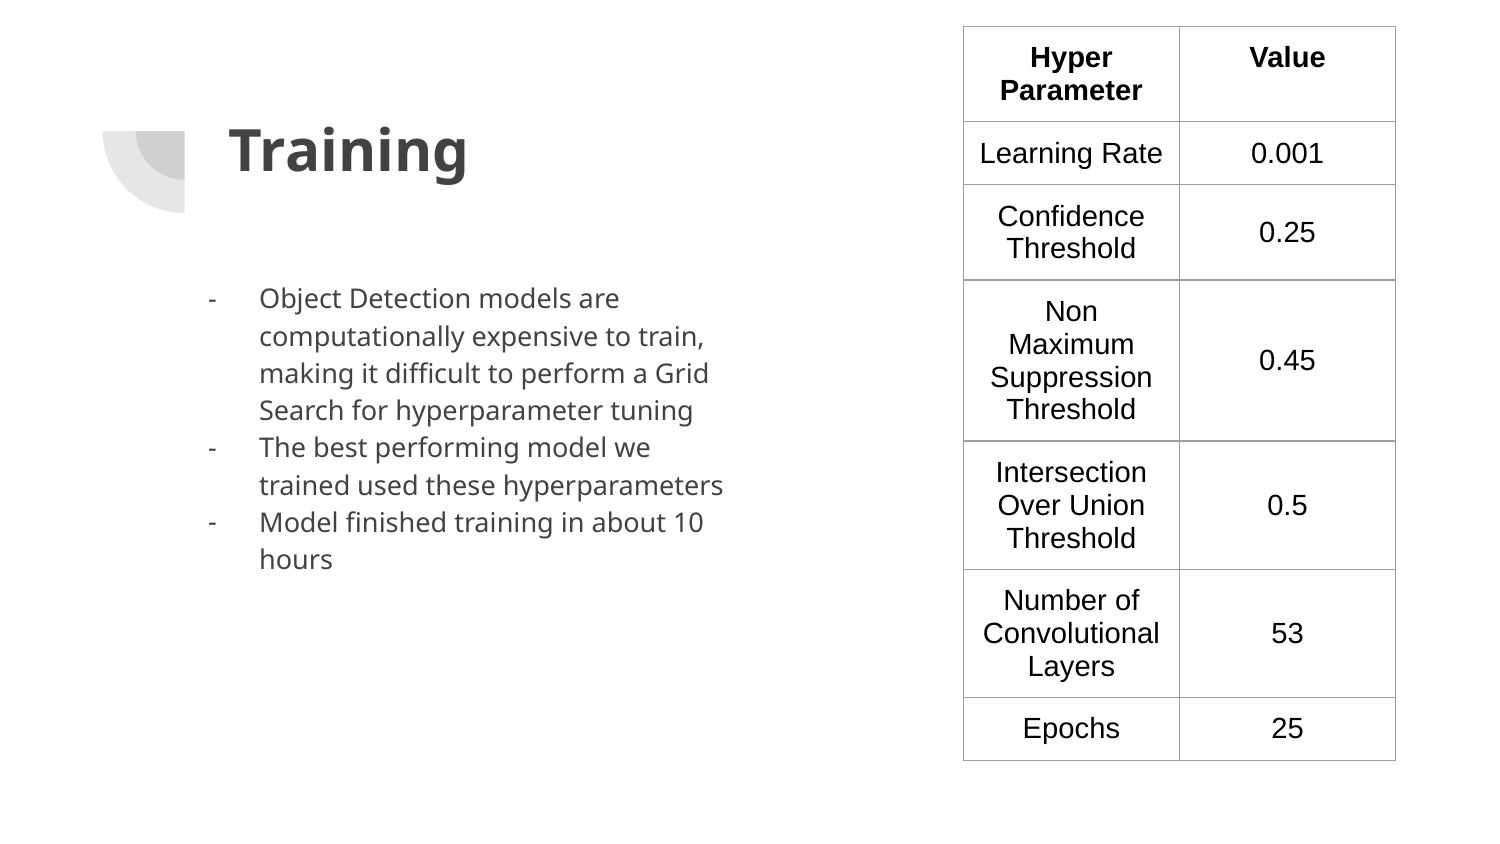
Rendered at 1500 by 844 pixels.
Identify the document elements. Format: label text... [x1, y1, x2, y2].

table_cell Learning Rate [964, 122, 1179, 184]
table_cell Non Maximum Suppression Threshold [964, 281, 1179, 440]
table_header Value [1180, 27, 1395, 121]
table_cell 0.5 [1180, 442, 1395, 569]
table_header Hyper Parameter [964, 27, 1179, 121]
table_cell Intersection Over Union Threshold [964, 442, 1179, 569]
table_cell Confidence Threshold [964, 185, 1179, 279]
table_cell 0.001 [1180, 122, 1395, 184]
list Object Detection models are computationally expensive to train, making it difficult to perform a Grid Search for hyperparameter tuning The best performing model we trained used these hyperparameters Model finished training in about 10 hours [169, 262, 750, 699]
table_cell 25 [1180, 698, 1395, 760]
table_cell 53 [1180, 570, 1395, 697]
table_cell Number of Convolutional Layers [964, 570, 1179, 697]
table_cell Epochs [964, 698, 1179, 760]
table_cell 0.45 [1180, 281, 1395, 440]
title Training [213, 98, 963, 263]
table_cell 0.25 [1180, 185, 1395, 279]
